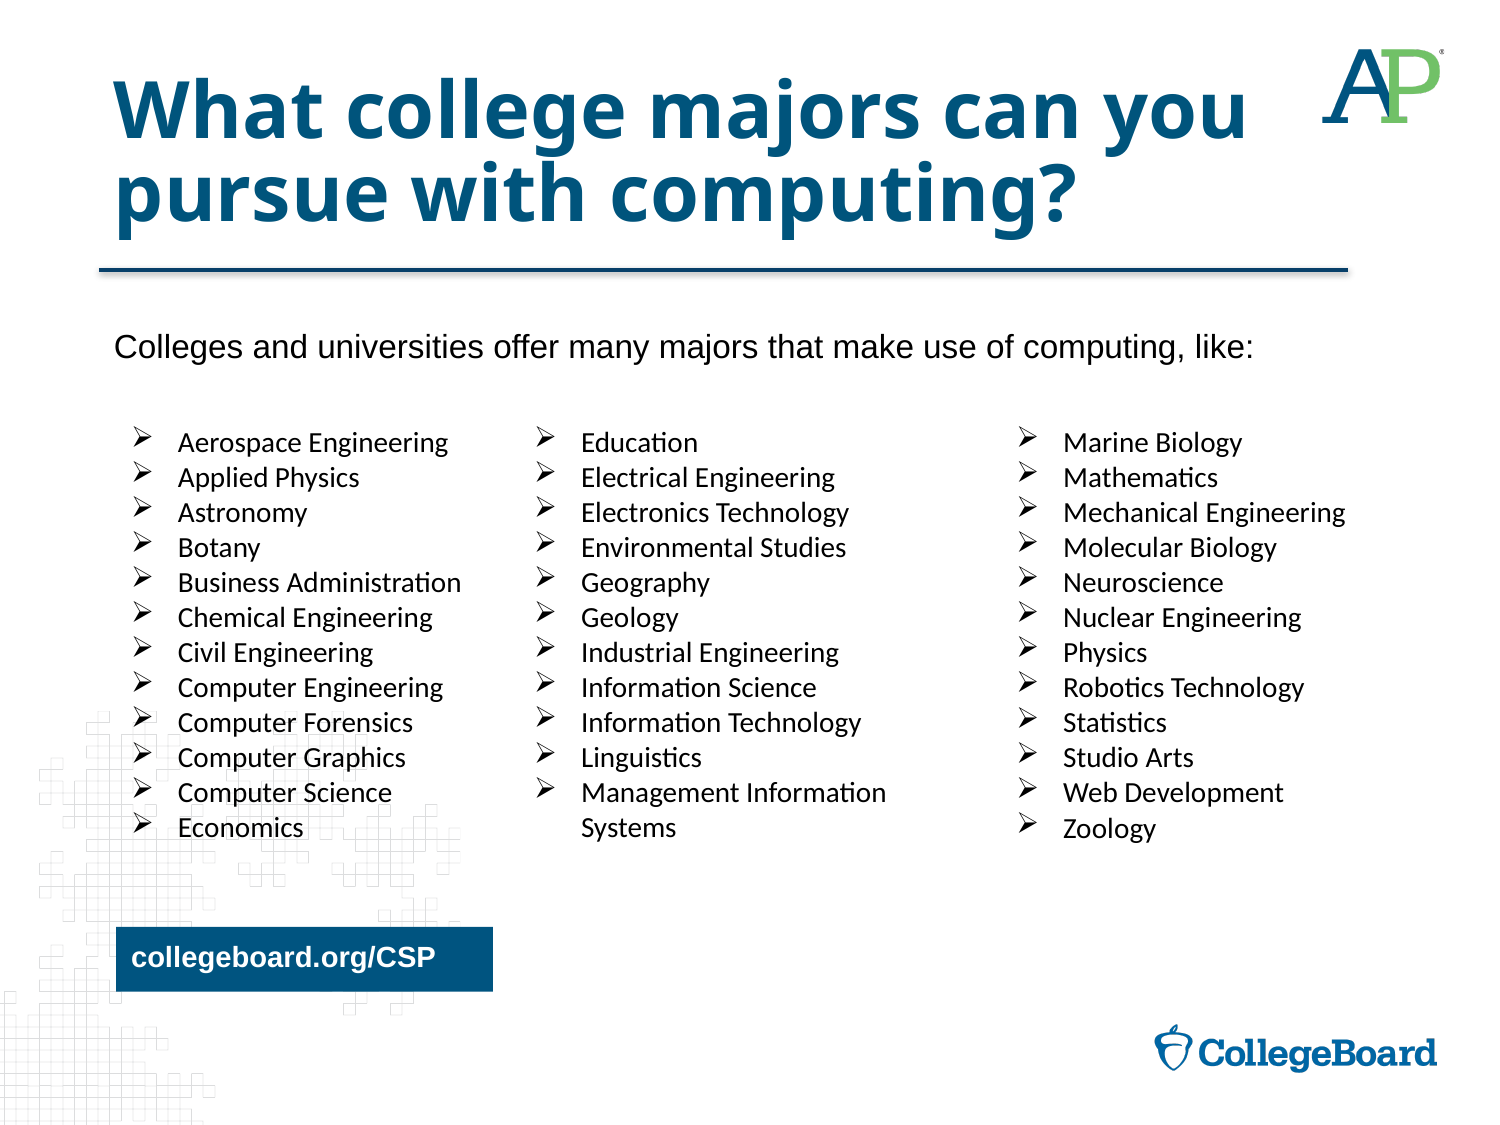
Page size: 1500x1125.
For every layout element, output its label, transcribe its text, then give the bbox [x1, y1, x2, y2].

text_box collegeboard.org/CSP [116, 926, 493, 992]
text_box Marine Biology Mathematics Mechanical Engineering Molecular Biology Neuroscience Nuclear Engineering Physics Robotics Technology Statistics Studio Arts Web Development Zoology [1001, 415, 1434, 859]
picture [1150, 1022, 1441, 1074]
text_box Education Electrical Engineering Electronics Technology Environmental Studies Geography Geology Industrial Engineering Information Science Information Technology Linguistics Management Information Systems [519, 415, 1002, 879]
picture [0, 711, 461, 1125]
text_box Aerospace Engineering Applied Physics Astronomy Botany Business Administration Chemical Engineering Civil Engineering Computer Engineering Computer Forensics Computer Graphics Computer Science Economics [116, 415, 519, 879]
title What college majors can you pursue with computing? [98, 45, 1373, 268]
list Colleges and universities offer many majors that make use of computing, like: [98, 318, 1373, 416]
